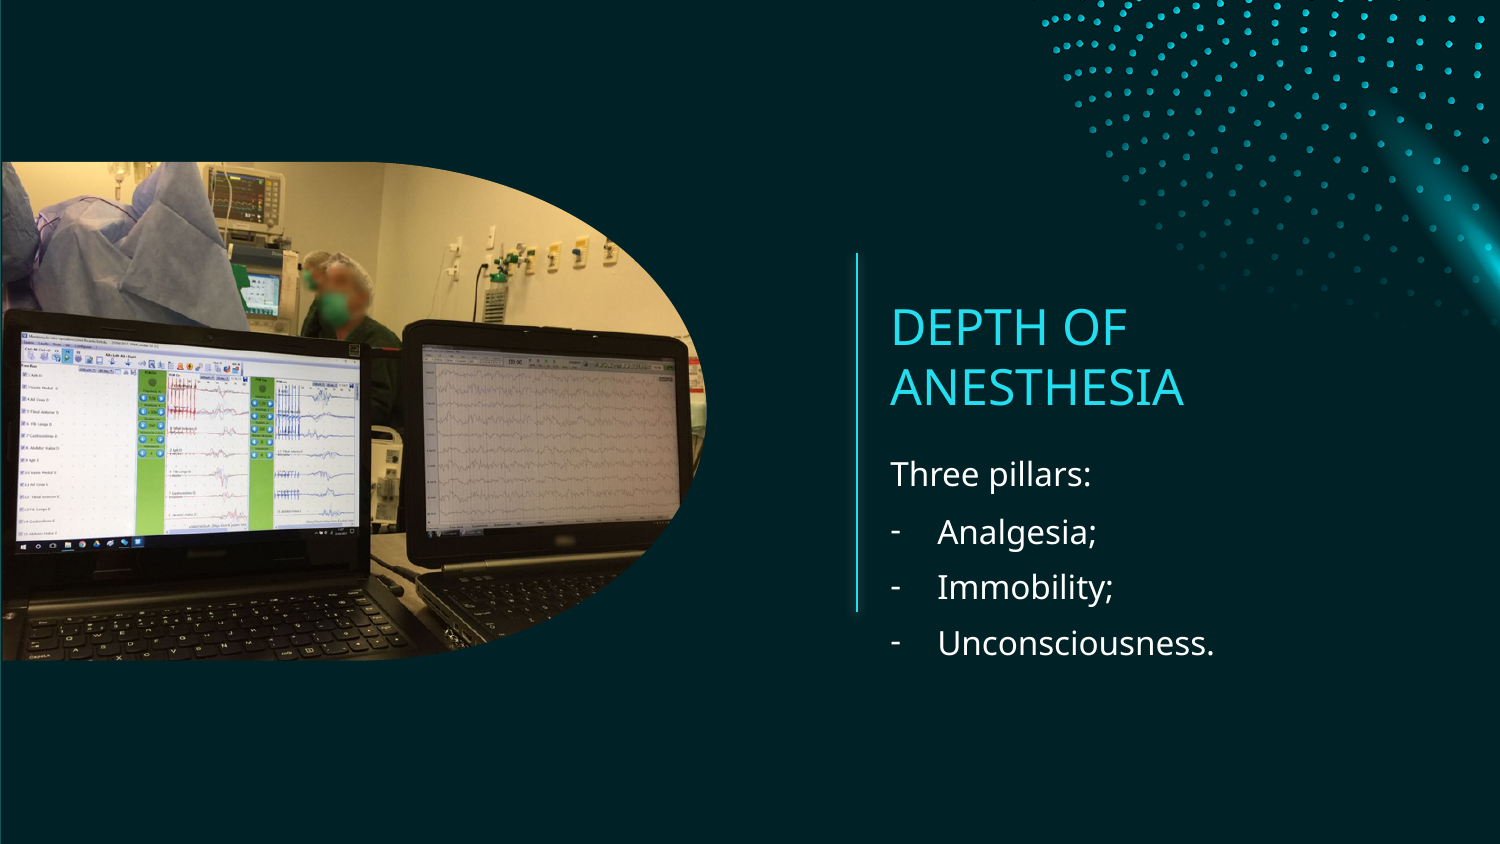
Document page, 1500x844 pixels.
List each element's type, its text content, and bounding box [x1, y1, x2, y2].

picture [0, 0, 1500, 844]
list Three pillars: Analgesia; Immobility; Unconsciousness. [875, 438, 1341, 644]
title DEPTH OF ANESTHESIA [875, 225, 1341, 431]
